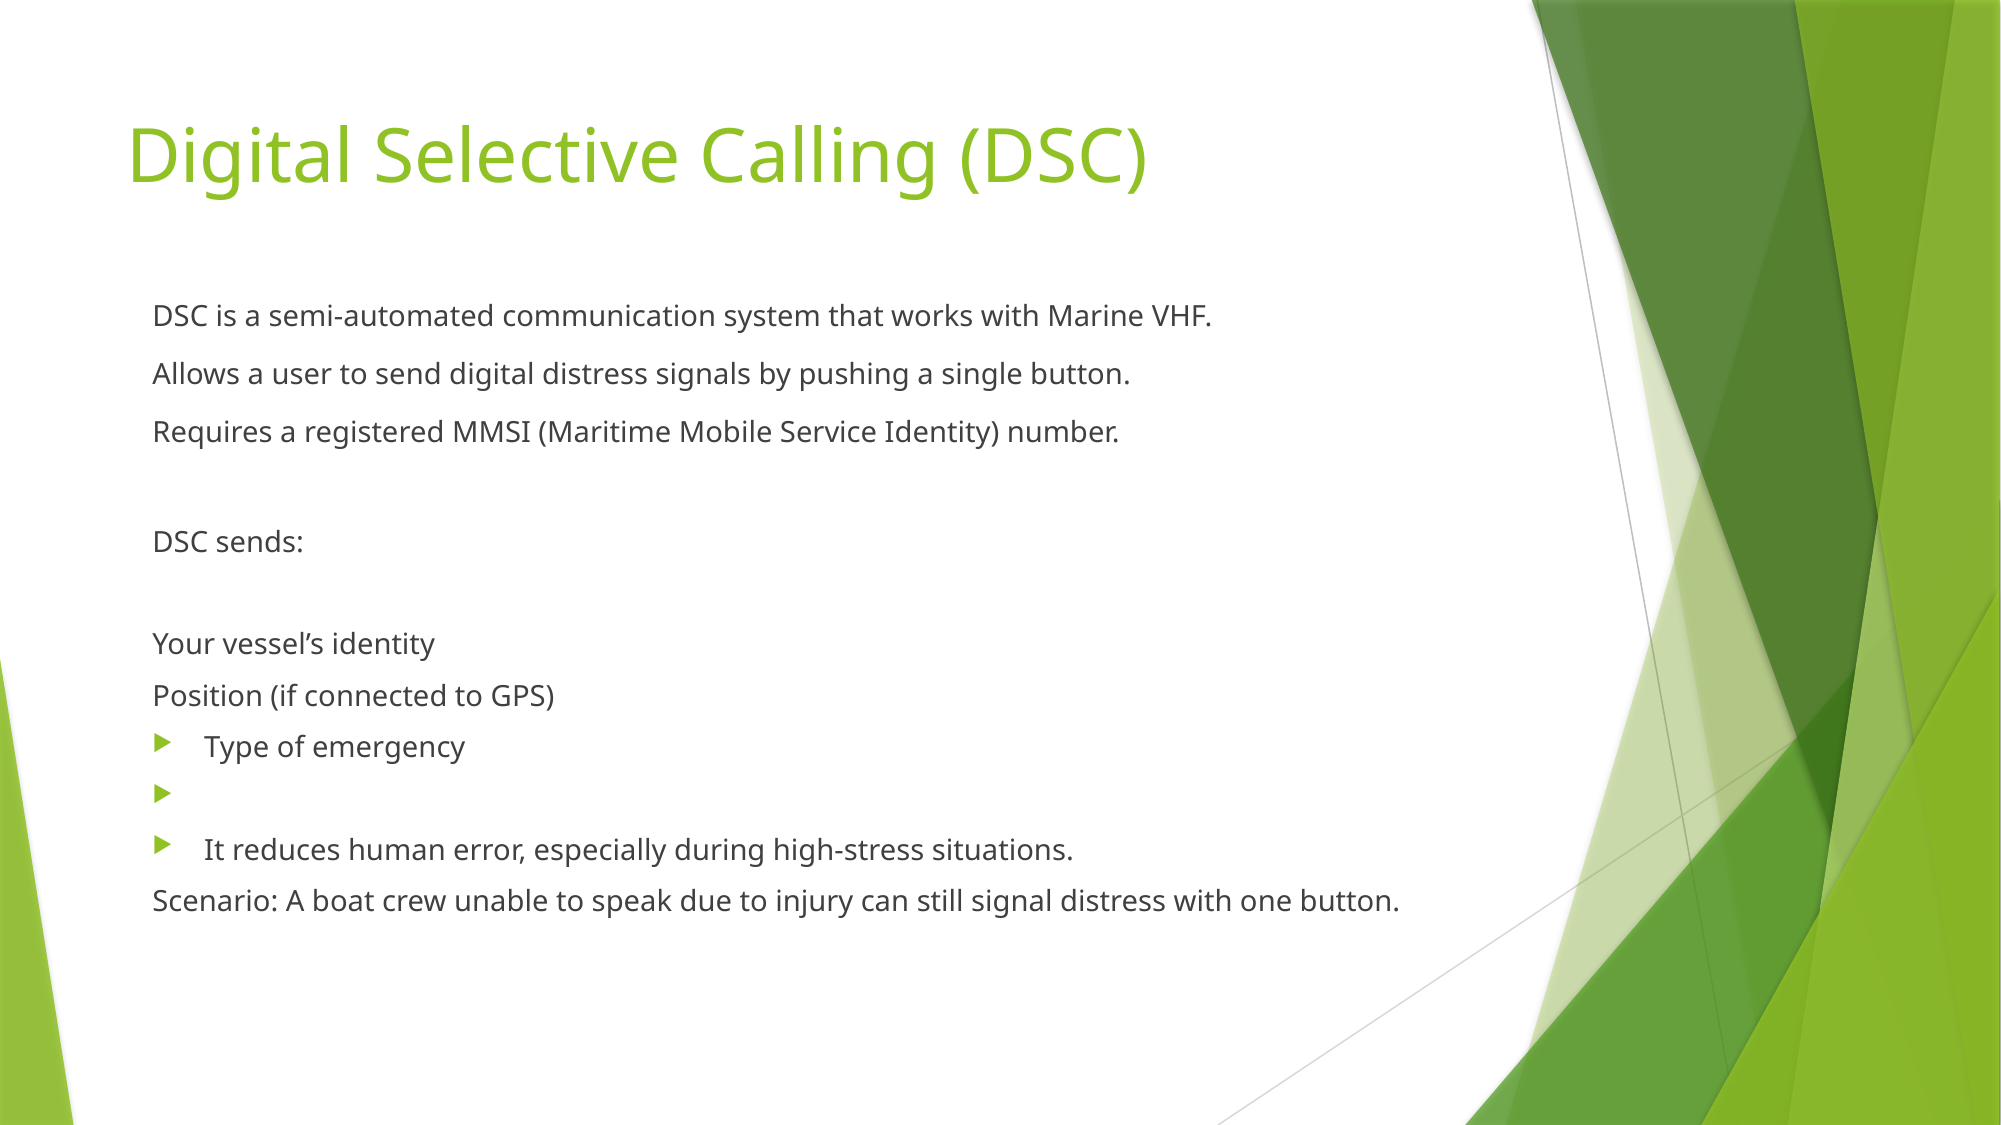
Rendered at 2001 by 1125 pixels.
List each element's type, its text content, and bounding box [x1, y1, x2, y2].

list DSC is a semi-automated communication system that works with Marine VHF. Allows a user to send digital distress signals by pushing a single button. Requires a registered MMSI (Maritime Mobile Service Identity) number. DSC sends: Your vessel’s identity Position (if connected to GPS) Type of emergency It reduces human error, especially during high-stress situations. Scenario: A boat crew unable to speak due to injury can still signal distress with one button. [137, 289, 1548, 927]
title Digital Selective Calling (DSC) [111, 99, 1522, 317]
